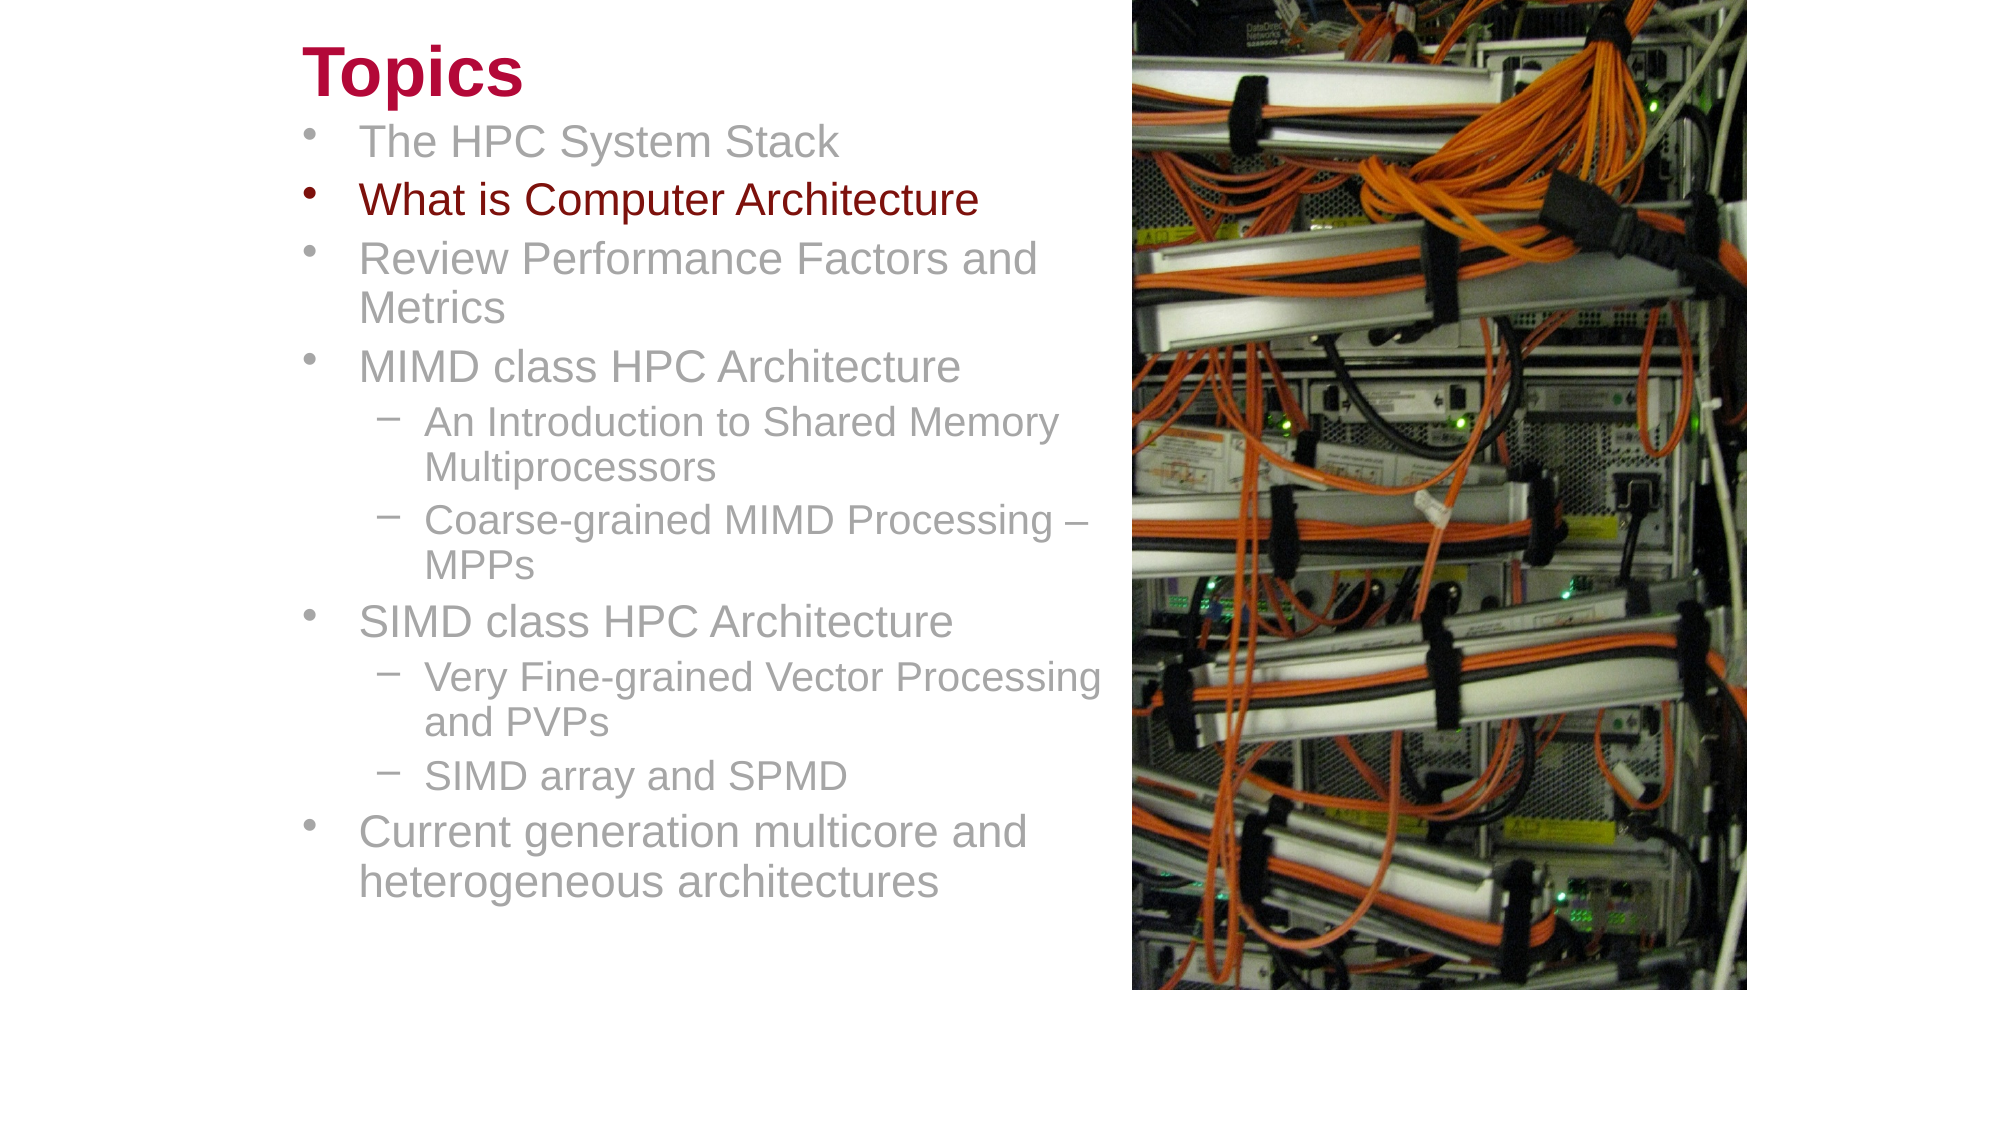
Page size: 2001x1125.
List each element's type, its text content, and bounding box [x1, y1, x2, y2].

text_box The HPC System Stack What is Computer Architecture Review Performance Factors and Metrics MIMD class HPC Architecture An Introduction to Shared Memory Multiprocessors Coarse-grained MIMD Processing – MPPs SIMD class HPC Architecture Very Fine-grained Vector Processing and PVPs SIMD array and SPMD Current generation multicore and heterogeneous architectures [287, 110, 1119, 1036]
text_box Topics [287, 18, 1132, 111]
picture [1132, 0, 1747, 990]
